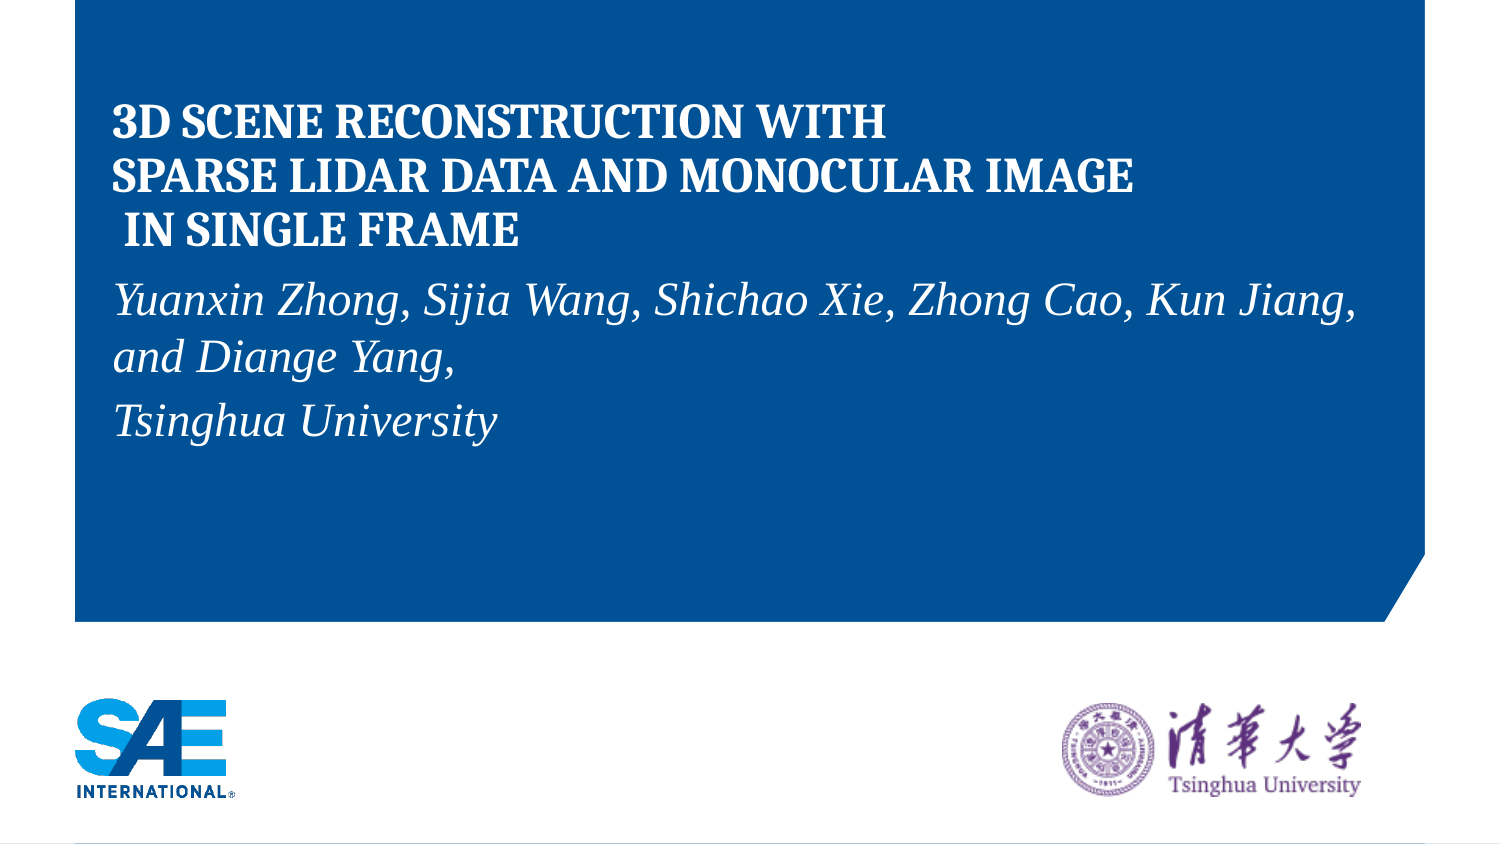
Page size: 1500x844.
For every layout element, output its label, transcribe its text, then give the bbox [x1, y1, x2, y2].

picture [37, 662, 263, 836]
picture [1062, 702, 1362, 798]
list Yuanxin Zhong, Sijia Wang, Shichao Xie, Zhong Cao, Kun Jiang, and Diange Yang, Tsinghua University [112, 267, 1381, 585]
title 3D Scene Reconstruction with Sparse LiDAR Data and Monocular Image in Single Frame [112, 51, 1382, 258]
